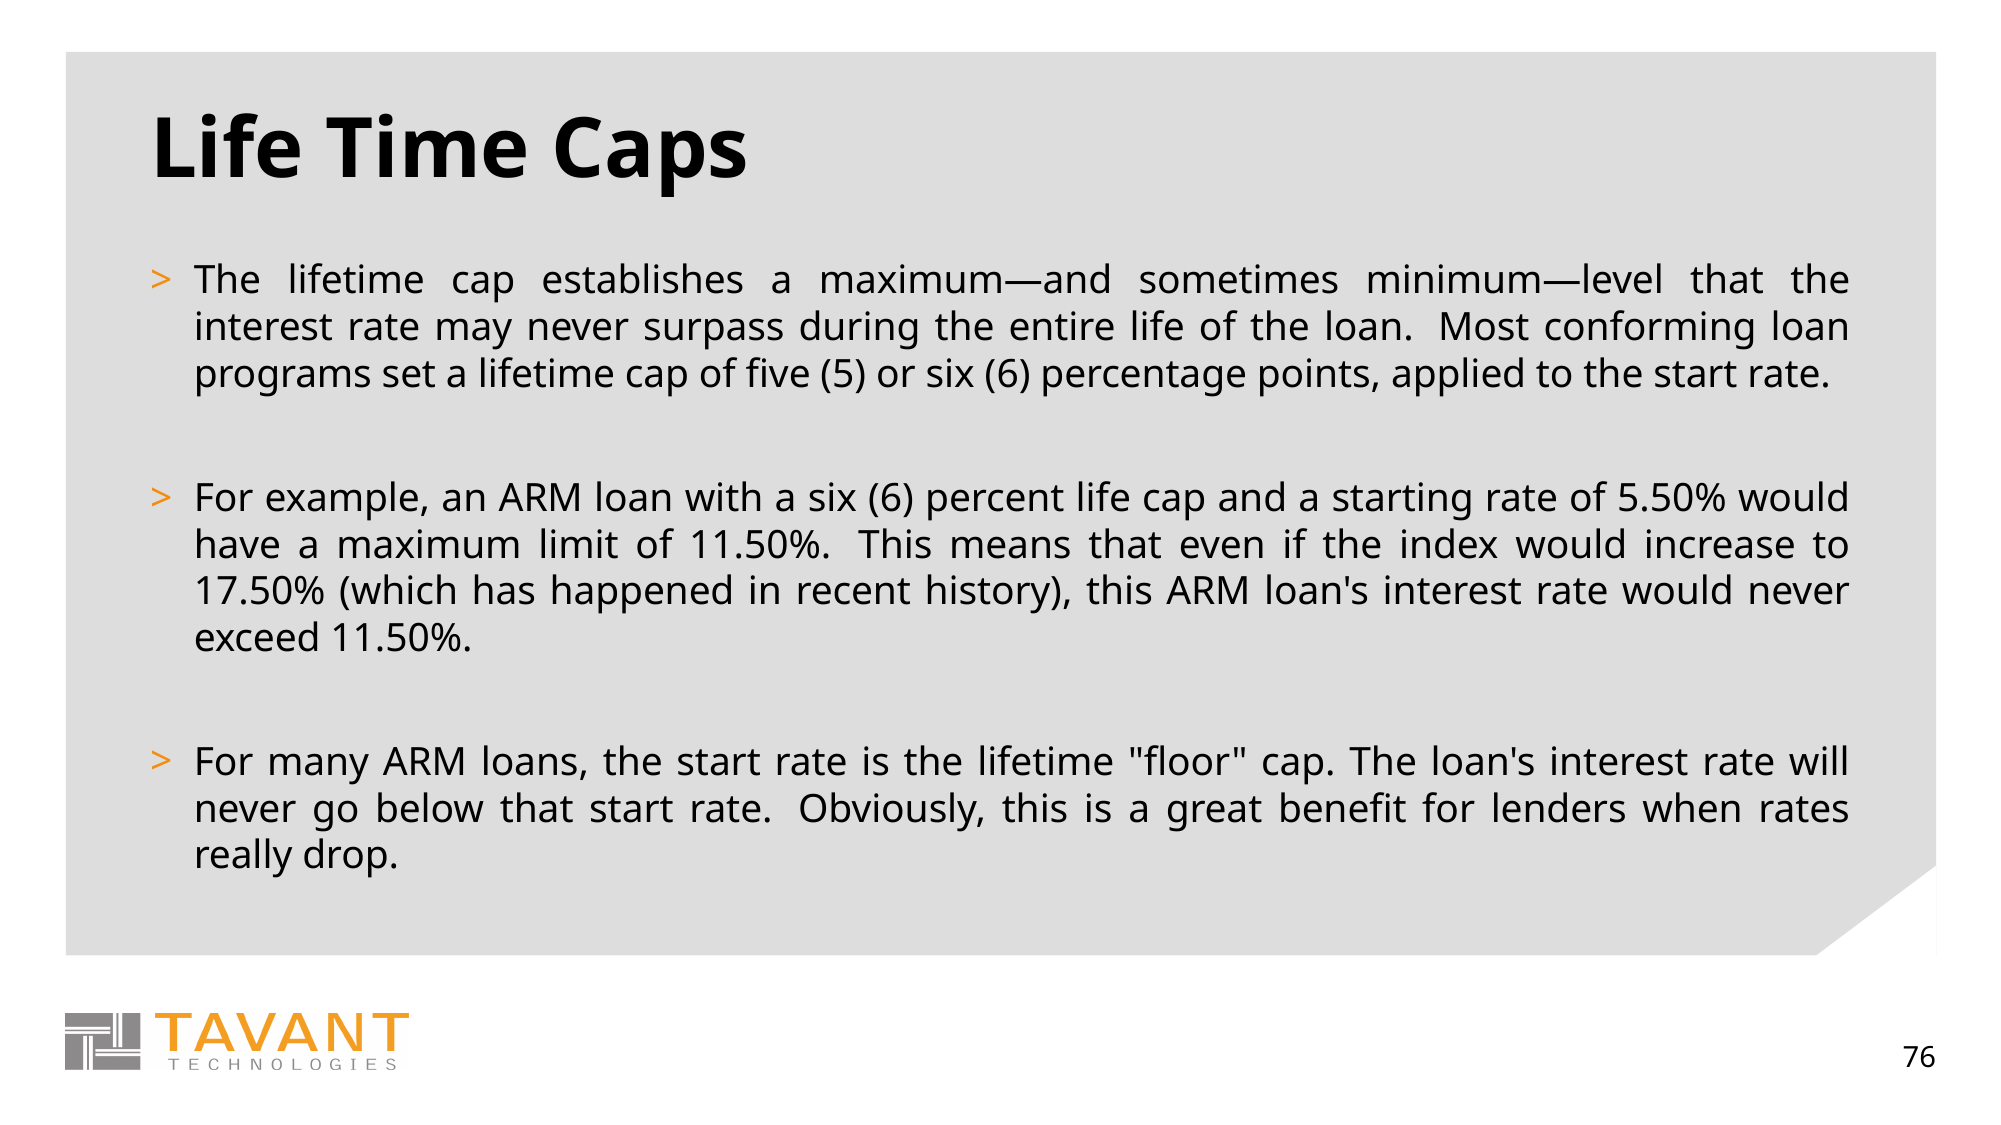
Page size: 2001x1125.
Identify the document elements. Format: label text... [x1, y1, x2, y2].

picture [65, 1013, 409, 1070]
list The lifetime cap establishes a maximum—and sometimes minimum—level that the interest rate may never surpass during the entire life of the loan. Most conforming loan programs set a lifetime cap of five (5) or six (6) percentage points, applied to the start rate. For example, an ARM loan with a six (6) percent life cap and a starting rate of 5.50% would have a maximum limit of 11.50%. This means that even if the index would increase to 17.50% (which has happened in recent history), this ARM loan's interest rate would never exceed 11.50%. For many ARM loans, the start rate is the lifetime "floor" cap. The loan's interest rate will never go below that start rate. Obviously, this is a great benefit for lenders when rates really drop. [150, 247, 1850, 894]
slide_number 76 [1519, 1028, 1937, 1090]
title Life Time Caps [150, 50, 1850, 239]
